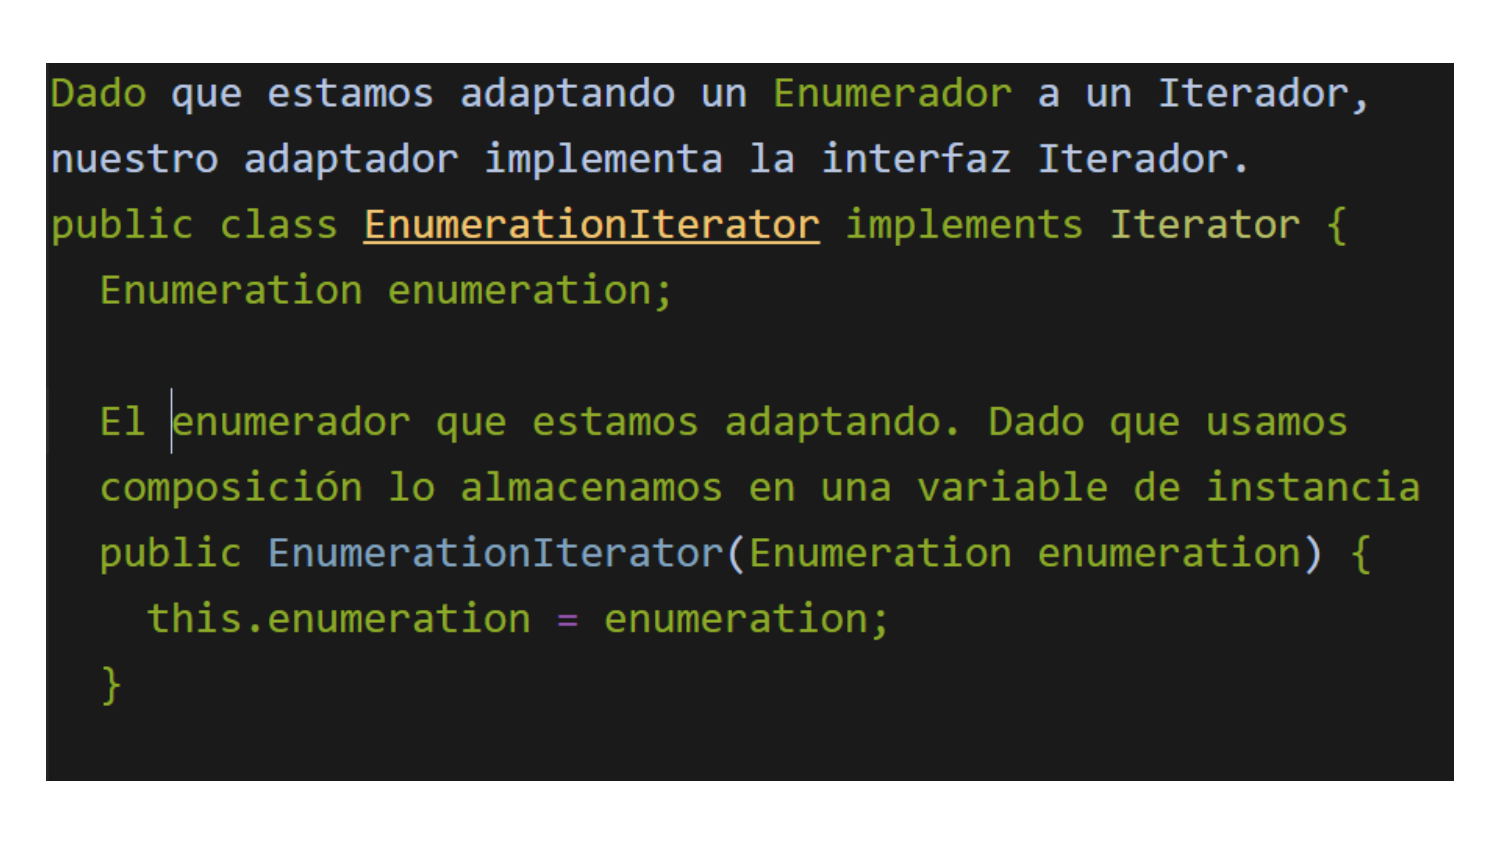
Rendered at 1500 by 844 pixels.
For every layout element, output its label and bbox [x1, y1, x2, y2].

picture [45, 62, 1455, 781]
